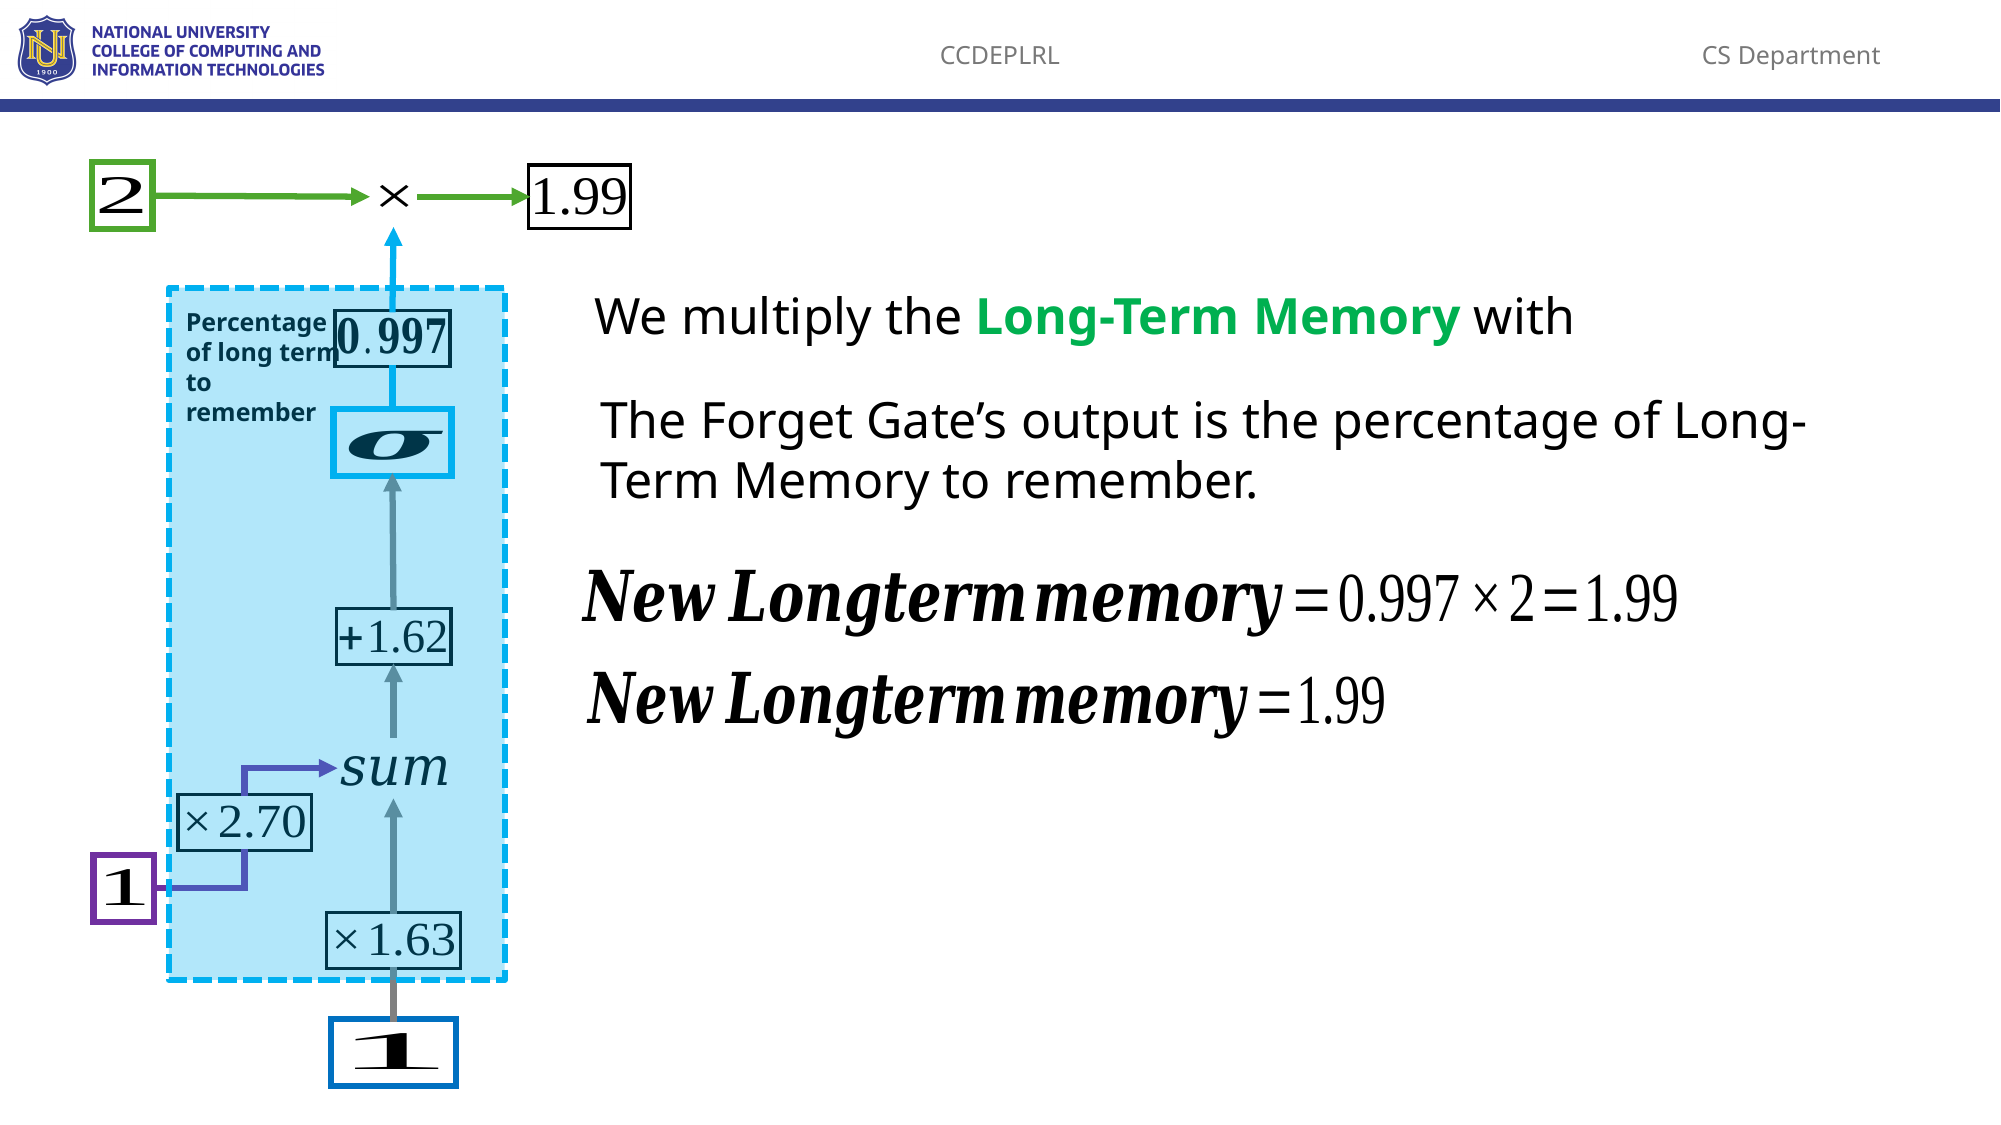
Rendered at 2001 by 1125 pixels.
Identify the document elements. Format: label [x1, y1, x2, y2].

text_box [396, 265, 2000, 781]
text_box [150, 848, 245, 889]
picture [0, 0, 337, 99]
text_box [391, 226, 395, 313]
text_box [167, 265, 389, 781]
text_box [276, 735, 306, 830]
text_box [168, 287, 505, 980]
